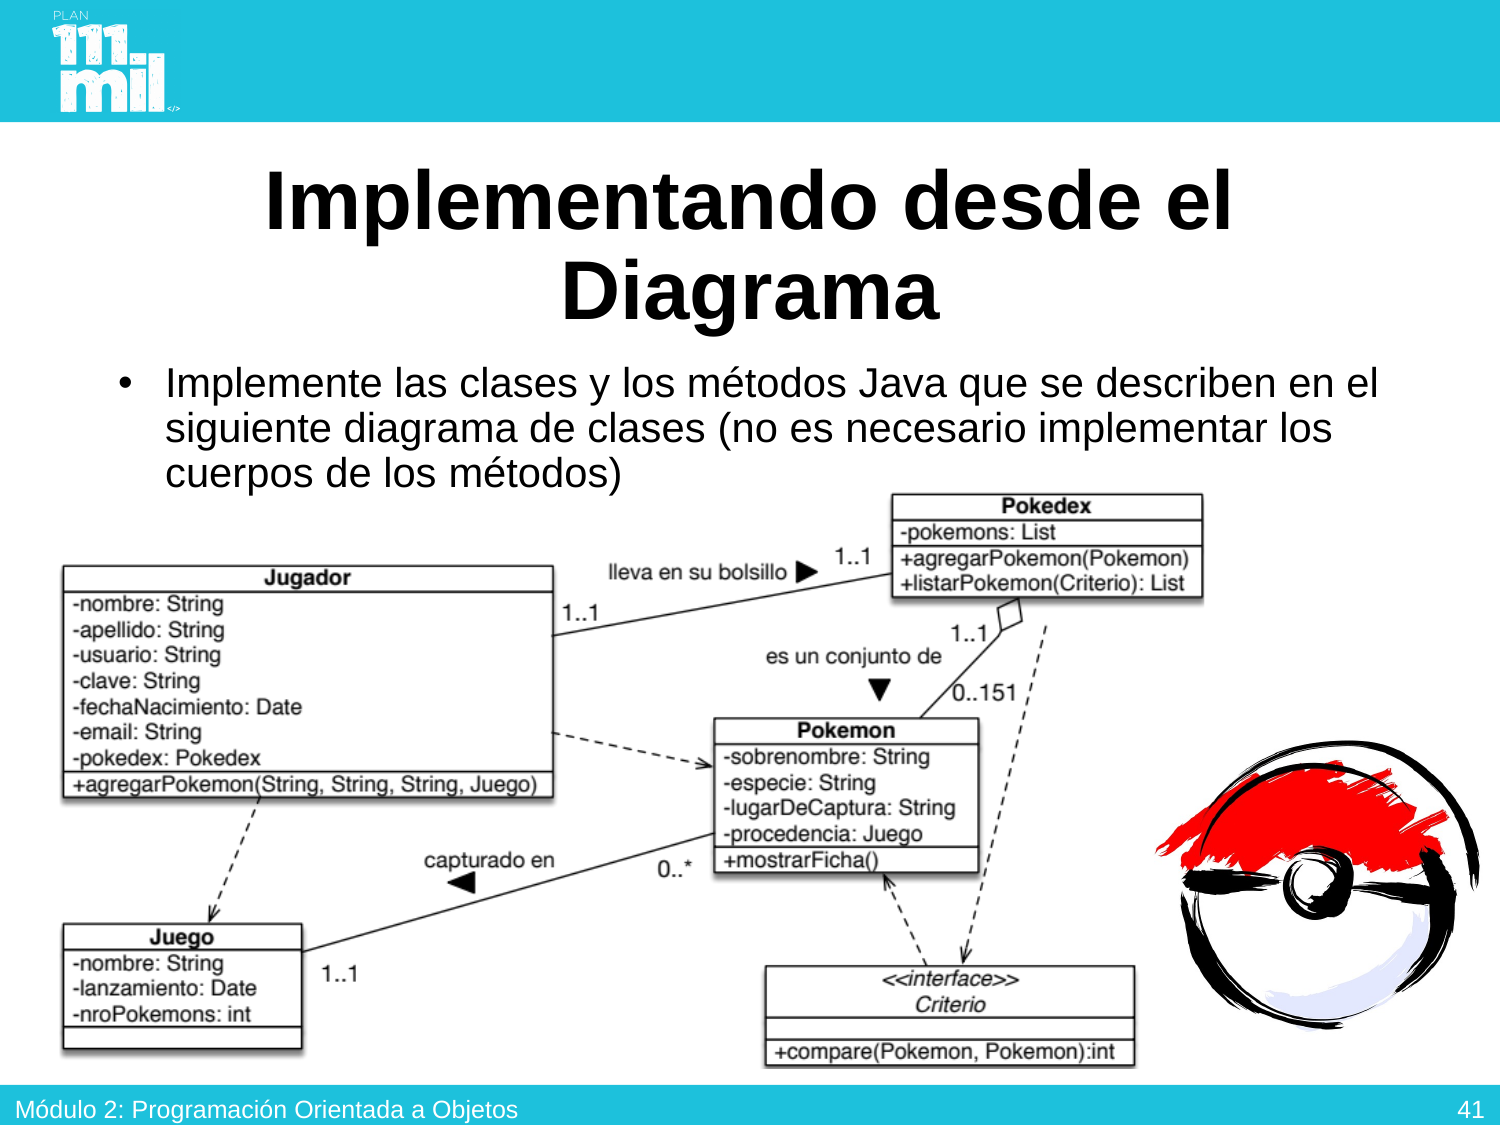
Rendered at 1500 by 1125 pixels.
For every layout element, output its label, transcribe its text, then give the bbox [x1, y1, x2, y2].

picture [59, 490, 1500, 1079]
slide_number 40 [1162, 1079, 1500, 1125]
list Implemente las clases y los métodos Java que se describen en el siguiente diagrama de clases (no es necesario implementar los cuerpos de los métodos) [103, 354, 1397, 707]
footer Módulo 2: Programación Orientada a Objetos [0, 1078, 606, 1125]
title Implementando desde el Diagrama [103, 147, 1397, 348]
